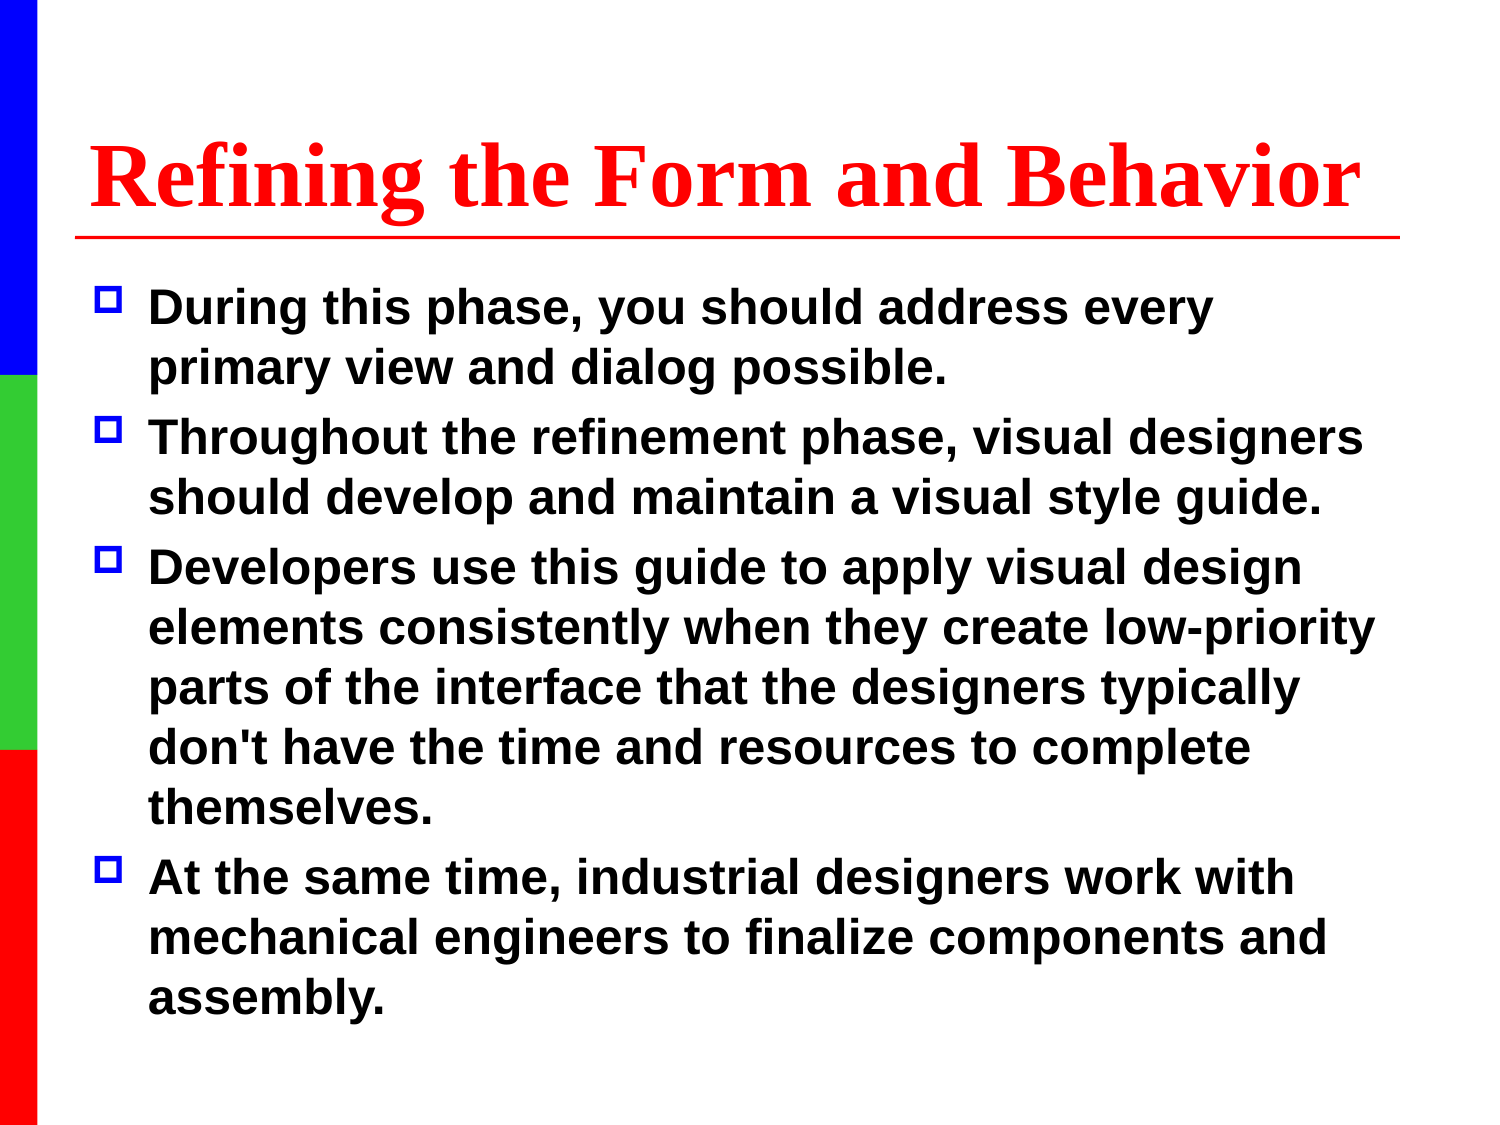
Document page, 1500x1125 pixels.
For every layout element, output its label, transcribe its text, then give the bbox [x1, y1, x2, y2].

title Refining the Form and Behavior [74, 45, 1426, 233]
list During this phase, you should address every primary view and dialog possible. Throughout the refinement phase, visual designers should develop and maintain a visual style guide. Developers use this guide to apply visual design elements consistently when they create low-priority parts of the interface that the designers typically don't have the time and resources to complete themselves. At the same time, industrial designers work with mechanical engineers to finalize components and assembly. [76, 266, 1428, 1011]
